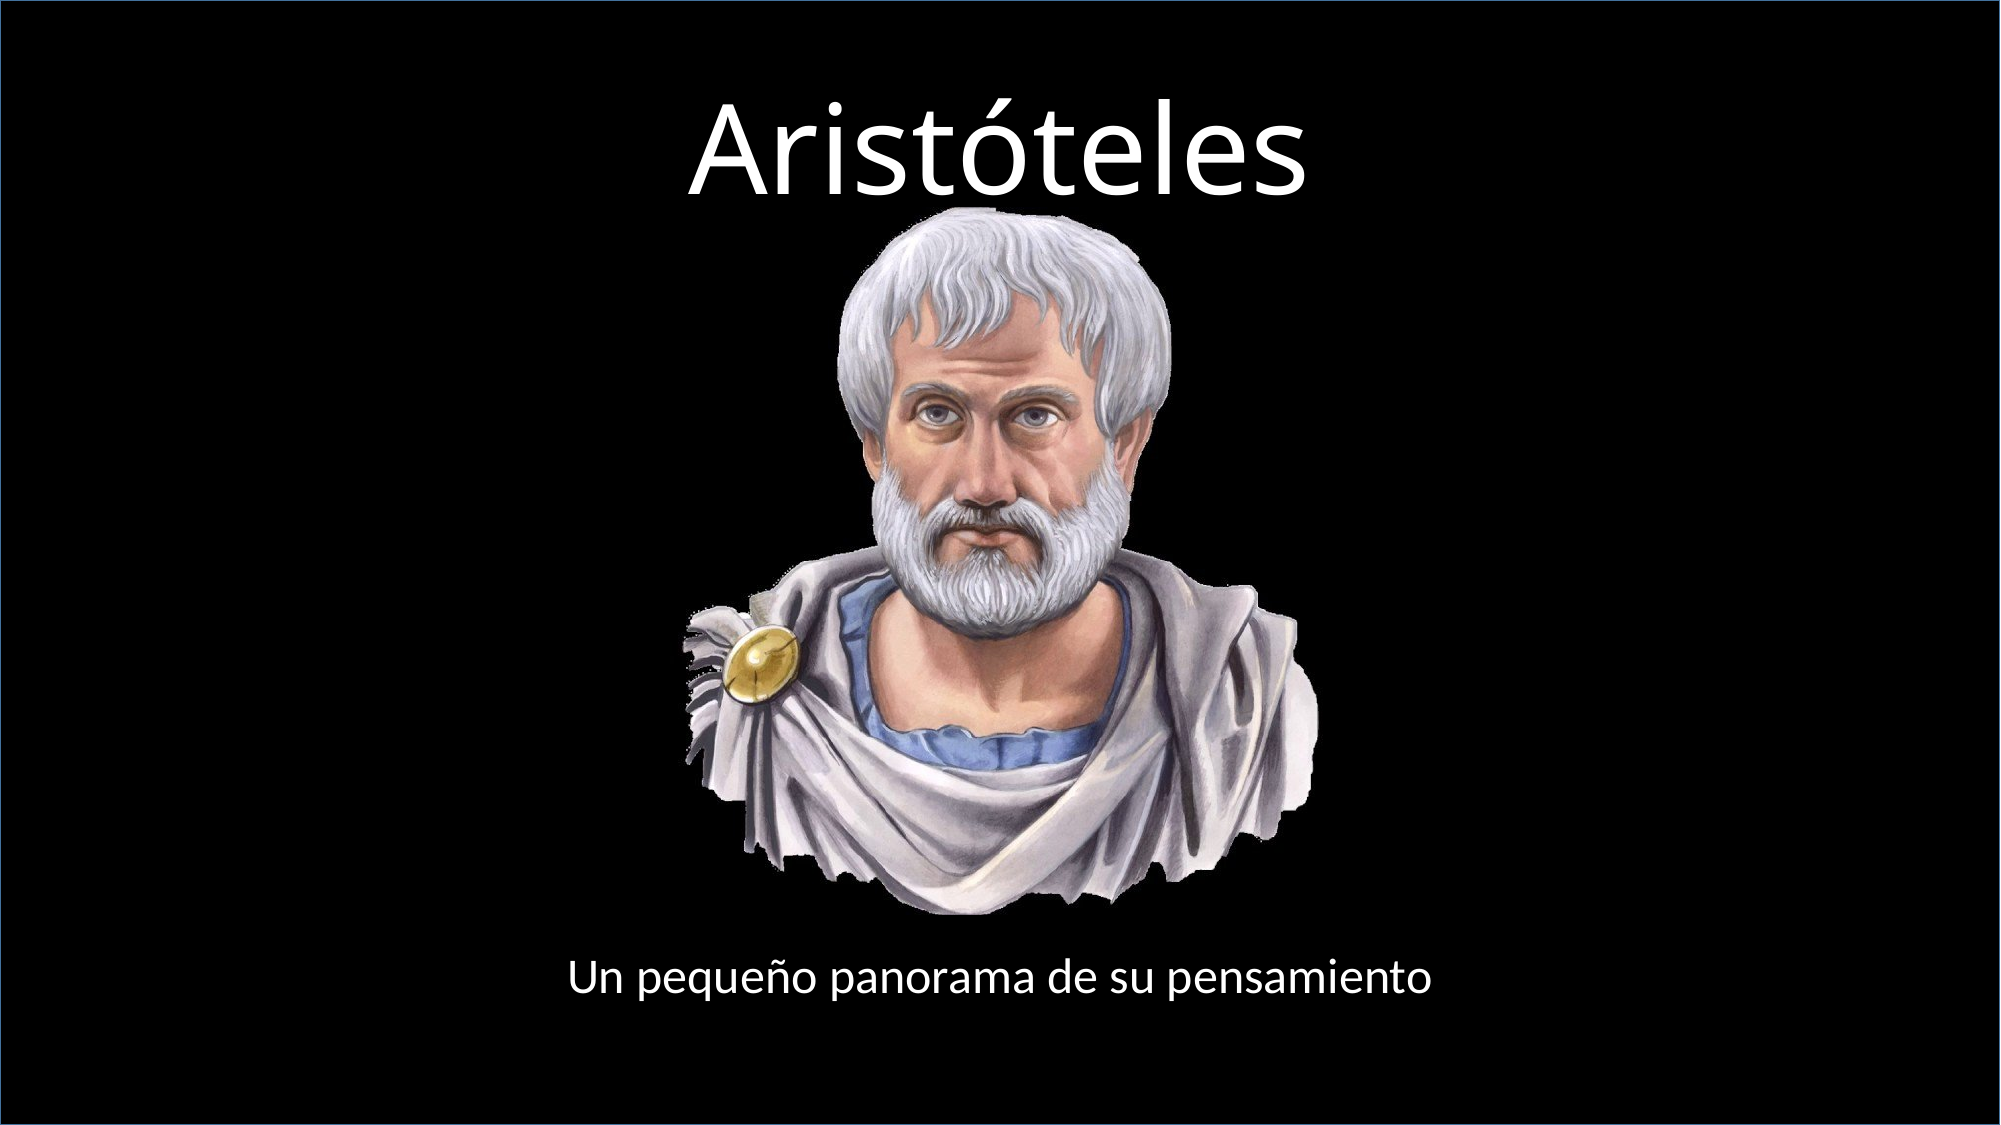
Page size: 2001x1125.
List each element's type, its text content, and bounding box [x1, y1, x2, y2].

picture [371, 207, 1629, 915]
text_box [0, 0, 2000, 1125]
subtitle Un pequeño panorama de su pensamiento [249, 942, 1750, 1078]
title Aristóteles [249, 32, 1750, 230]
